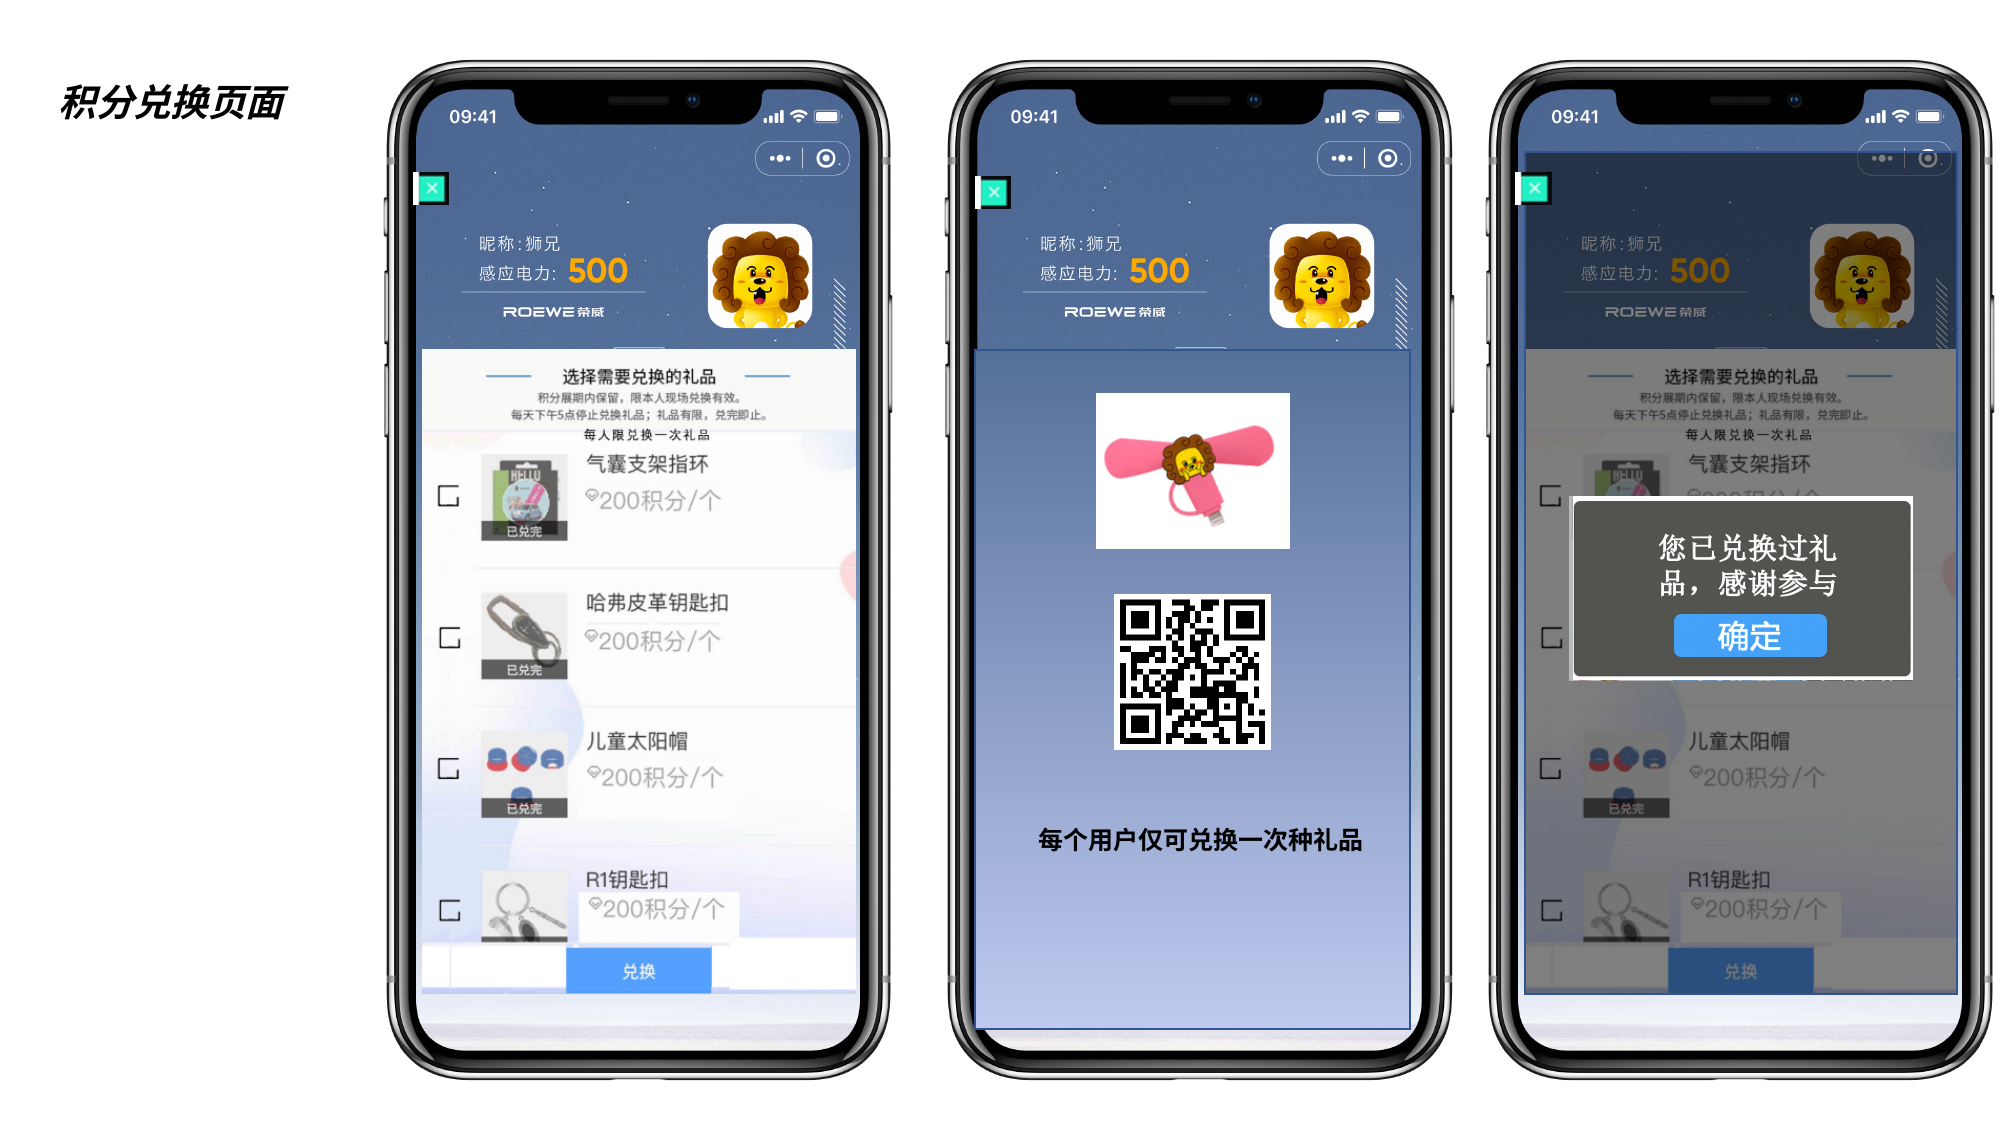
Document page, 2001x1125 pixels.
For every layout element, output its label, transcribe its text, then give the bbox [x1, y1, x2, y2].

picture [357, 20, 2000, 1125]
text_box 积分兑换页面 [43, 71, 357, 177]
